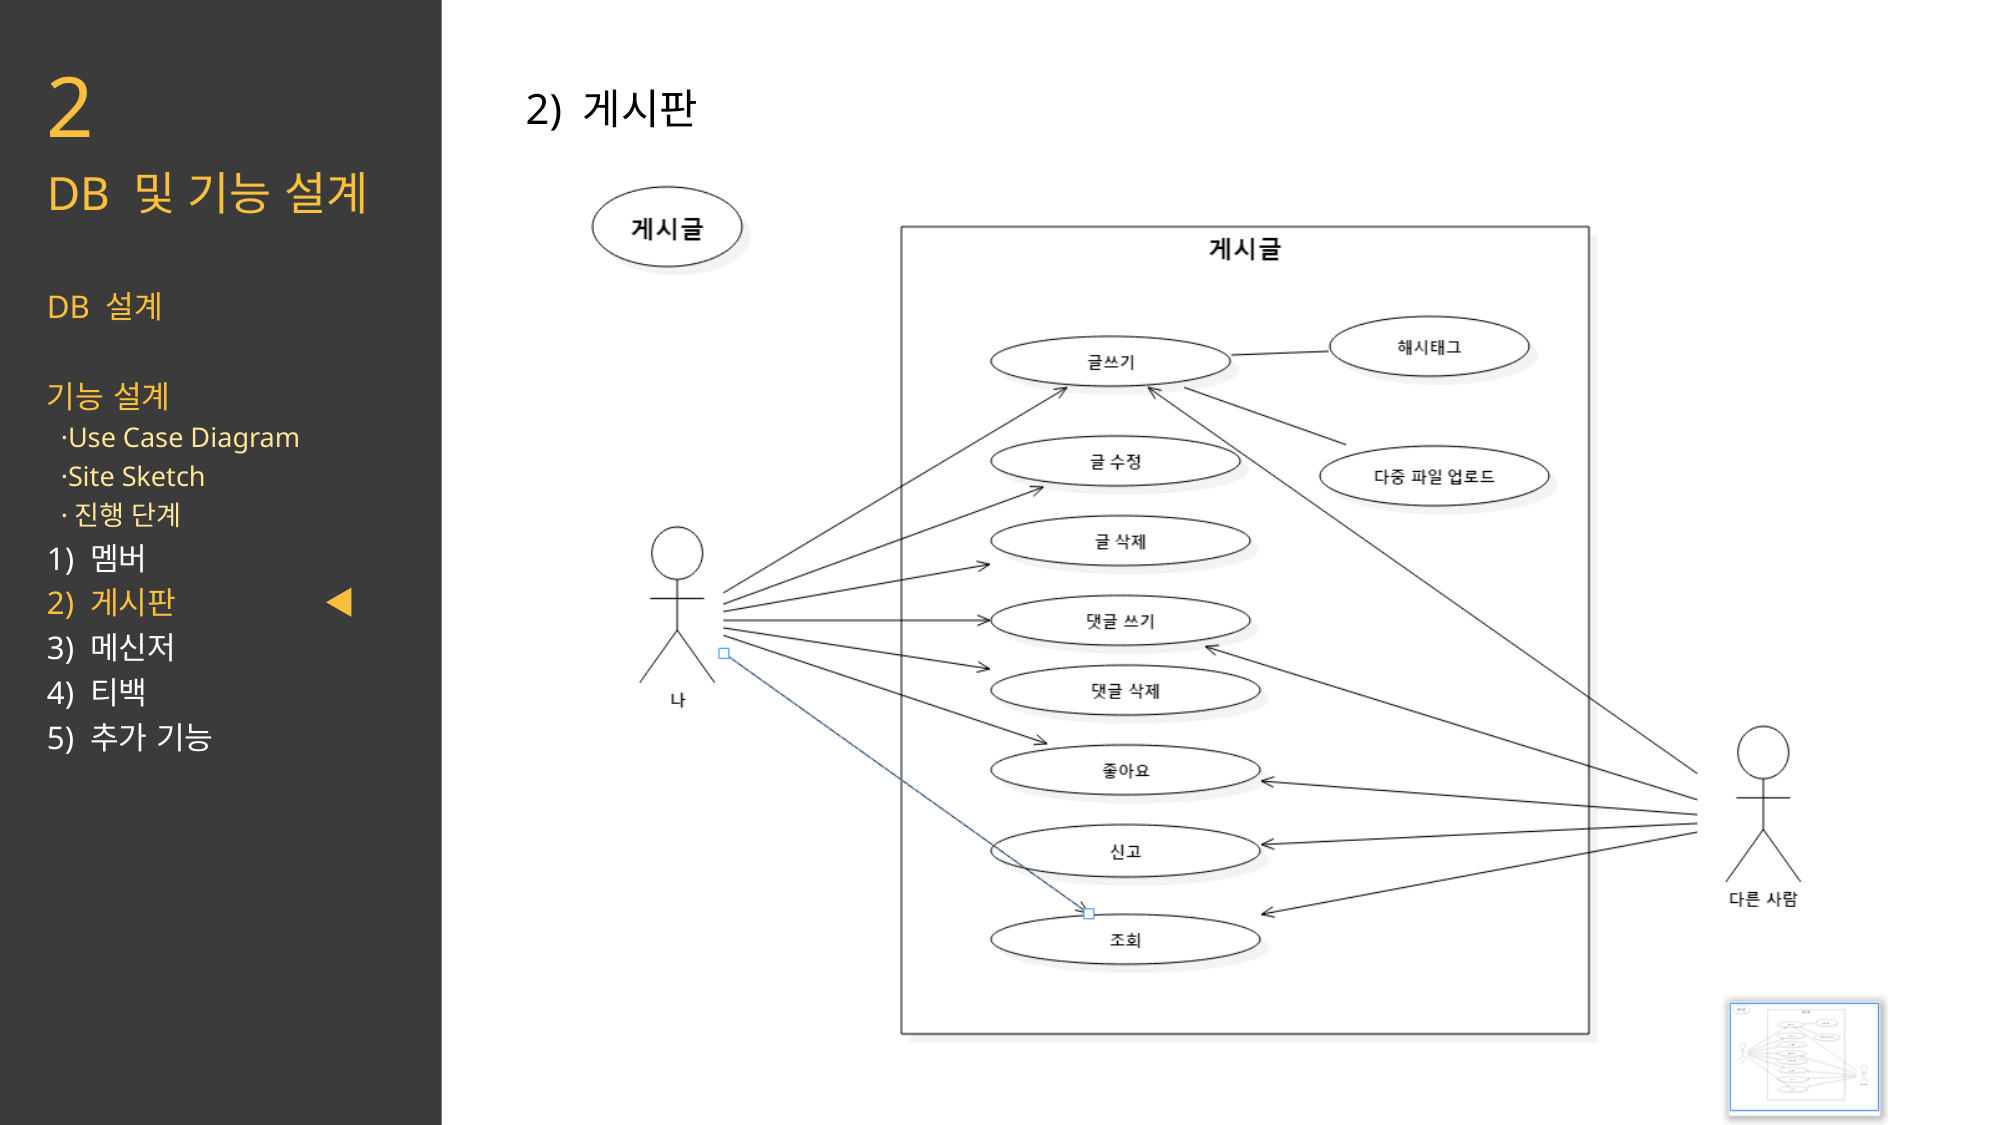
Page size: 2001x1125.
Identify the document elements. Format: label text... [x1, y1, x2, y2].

text_box [0, 0, 443, 1125]
text_box 2) 게시판 [510, 50, 1673, 141]
text_box 2 DB 및 기능 설계 DB 설계 기능 설계 ·Use Case Diagram ·Site Sketch ·진행 단계 1) 멤버 2) 게시판 ◀ 3) 메신저 4) 티백 5) 추가 기능 [32, 26, 384, 763]
picture [564, 177, 1888, 1125]
